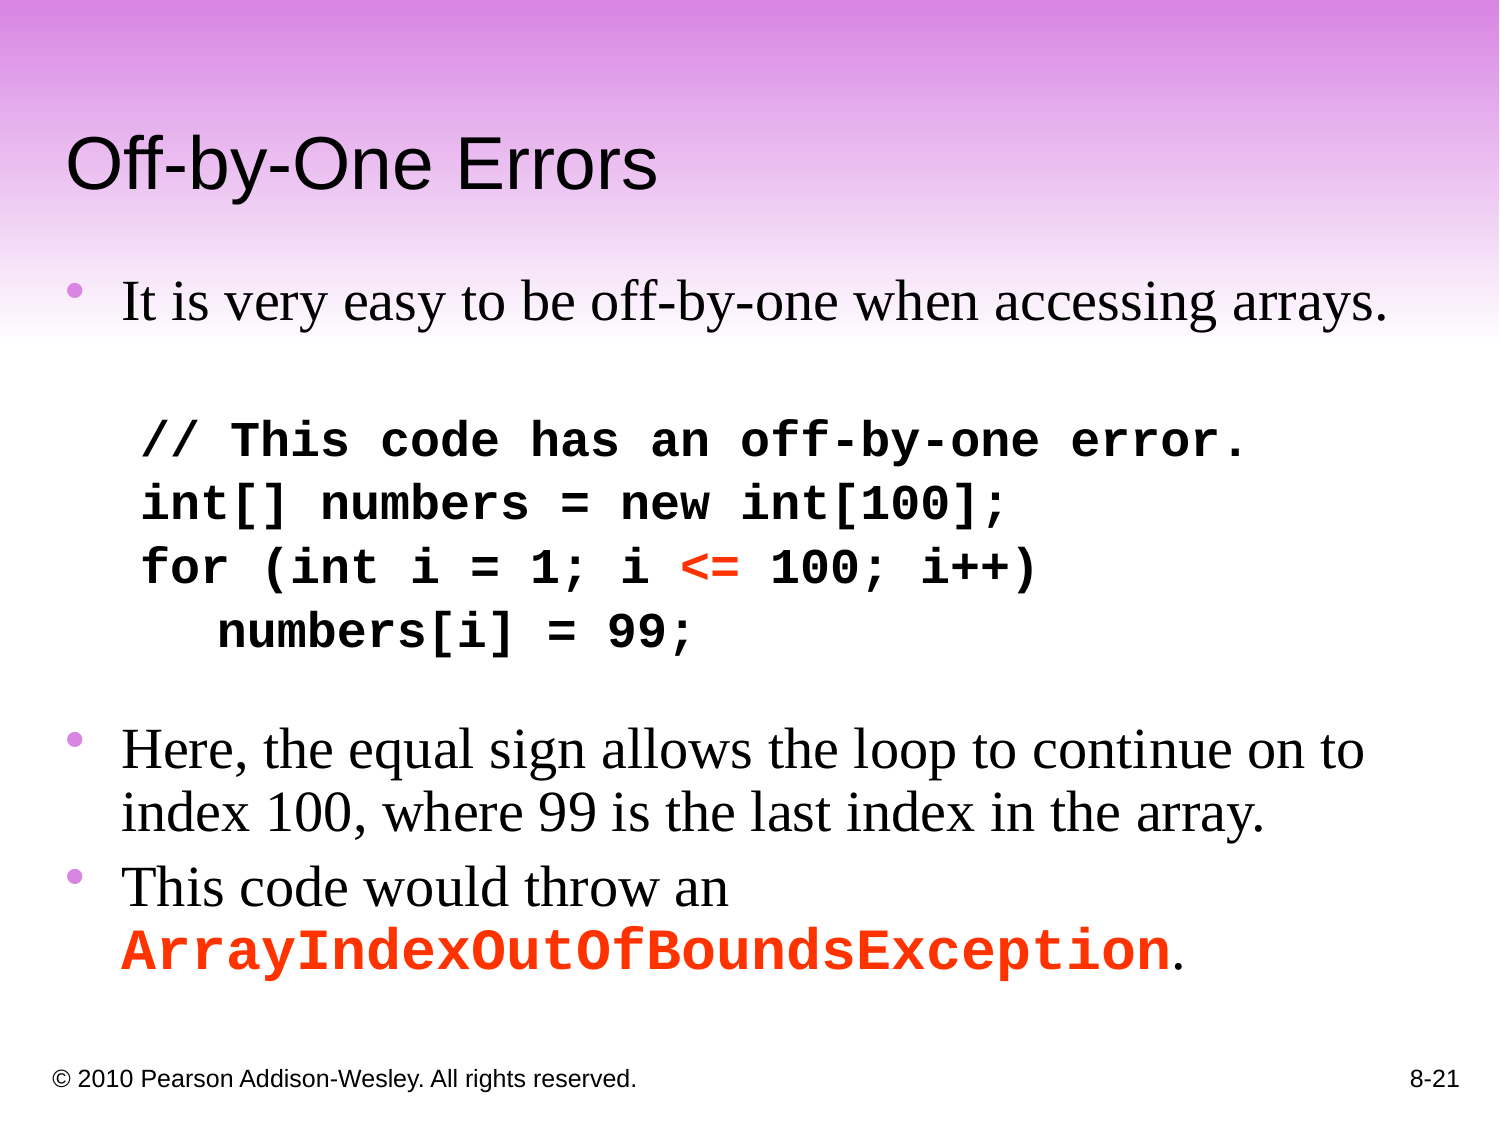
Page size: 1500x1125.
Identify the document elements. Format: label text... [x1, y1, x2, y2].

title Off-by-One Errors [50, 49, 1463, 213]
list It is very easy to be off-by-one when accessing arrays. // This code has an off-by-one error. int[] numbers = new int[100]; for (int i = 1; i <= 100; i++) numbers[i] = 99; Here, the equal sign allows the loop to continue on to index 100, where 99 is the last index in the array. This code would throw an ArrayIndexOutOfBoundsException. [50, 262, 1411, 1013]
slide_number 8-21 [1162, 1024, 1476, 1101]
